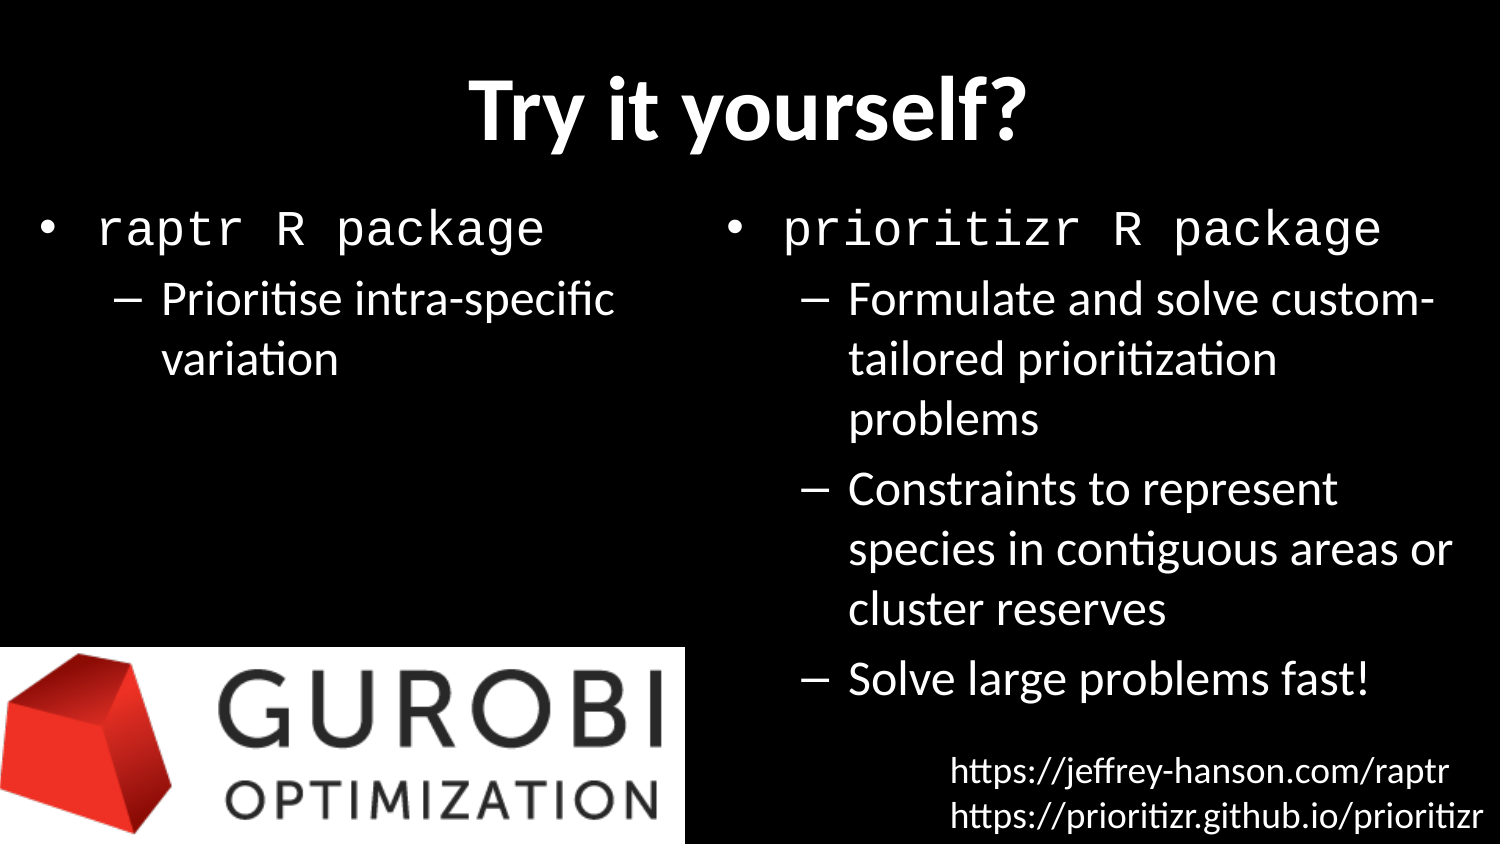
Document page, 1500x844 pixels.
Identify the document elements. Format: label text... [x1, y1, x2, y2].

list prioritizr R package Formulate and solve custom-tailored prioritization problems Constraints to represent species in contiguous areas or cluster reserves Solve large problems fast! [711, 188, 1479, 801]
title Try it yourself? [75, 33, 1425, 175]
text_box raptr R package Prioritise intra-specific variation [24, 188, 686, 645]
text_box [0, 646, 686, 844]
text_box https://jeffrey-hanson.com/raptr https://prioritizr.github.io/prioritizr [934, 738, 1500, 843]
